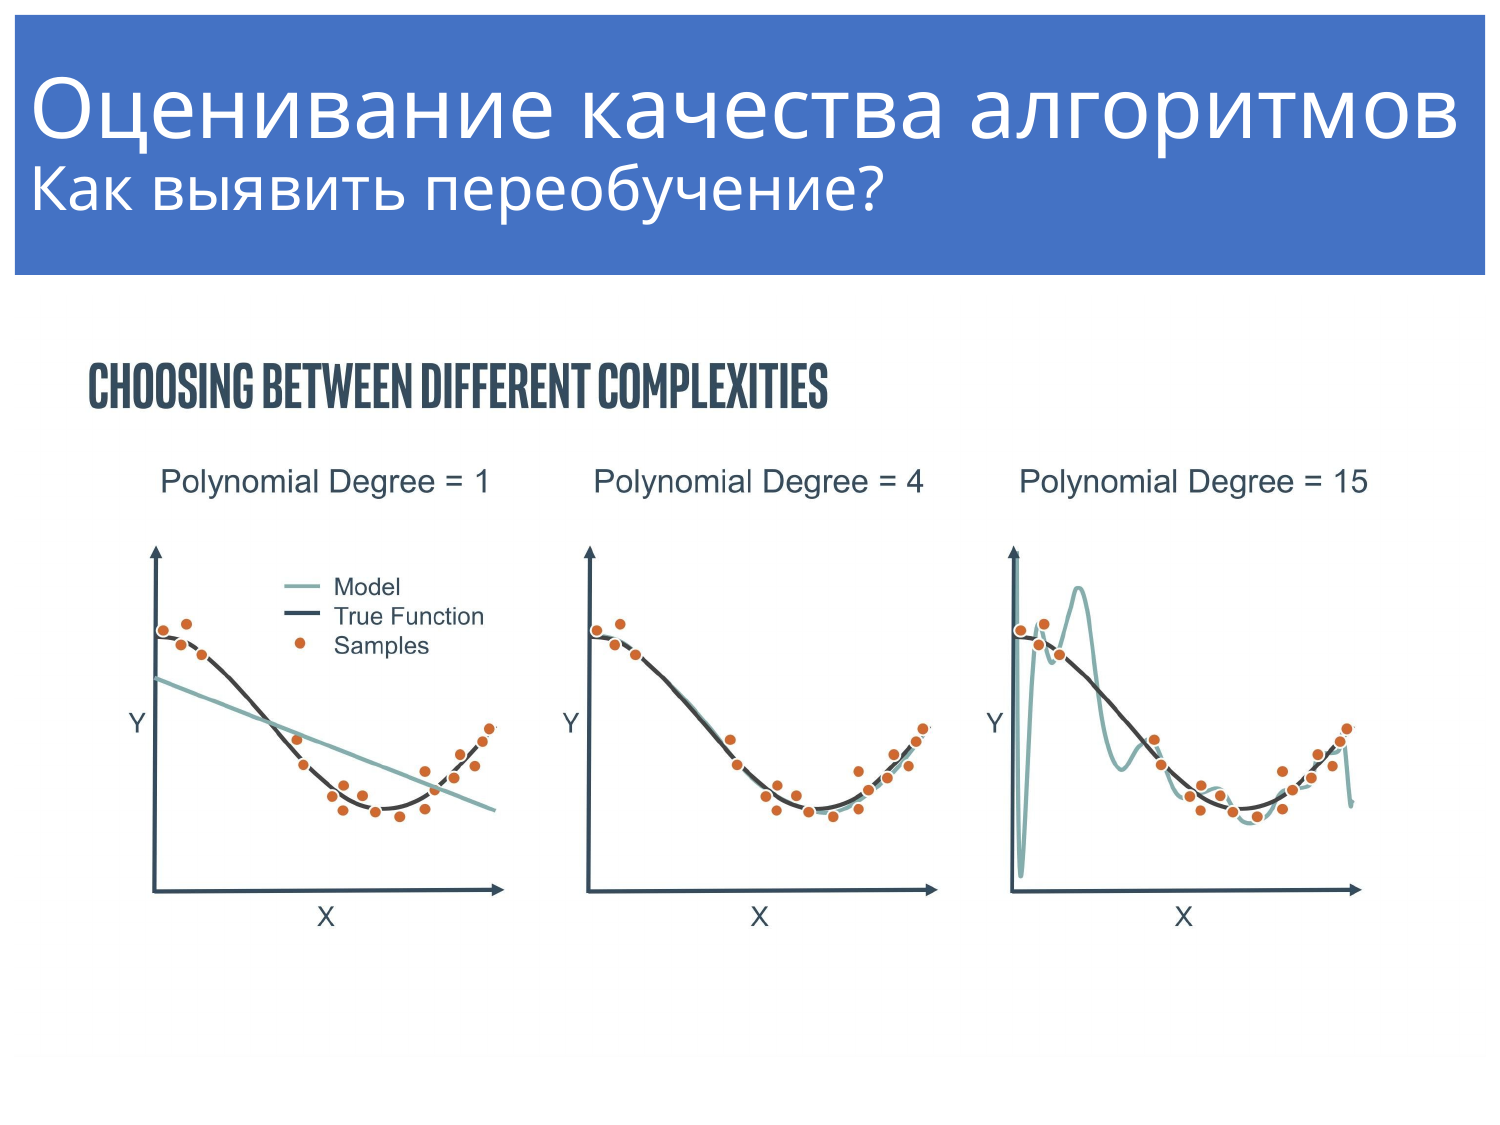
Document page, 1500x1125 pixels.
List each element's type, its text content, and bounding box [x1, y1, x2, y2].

picture [14, 295, 1486, 1058]
title Оценивание качества алгоритмов Как выявить переобучение? [14, 14, 1486, 275]
